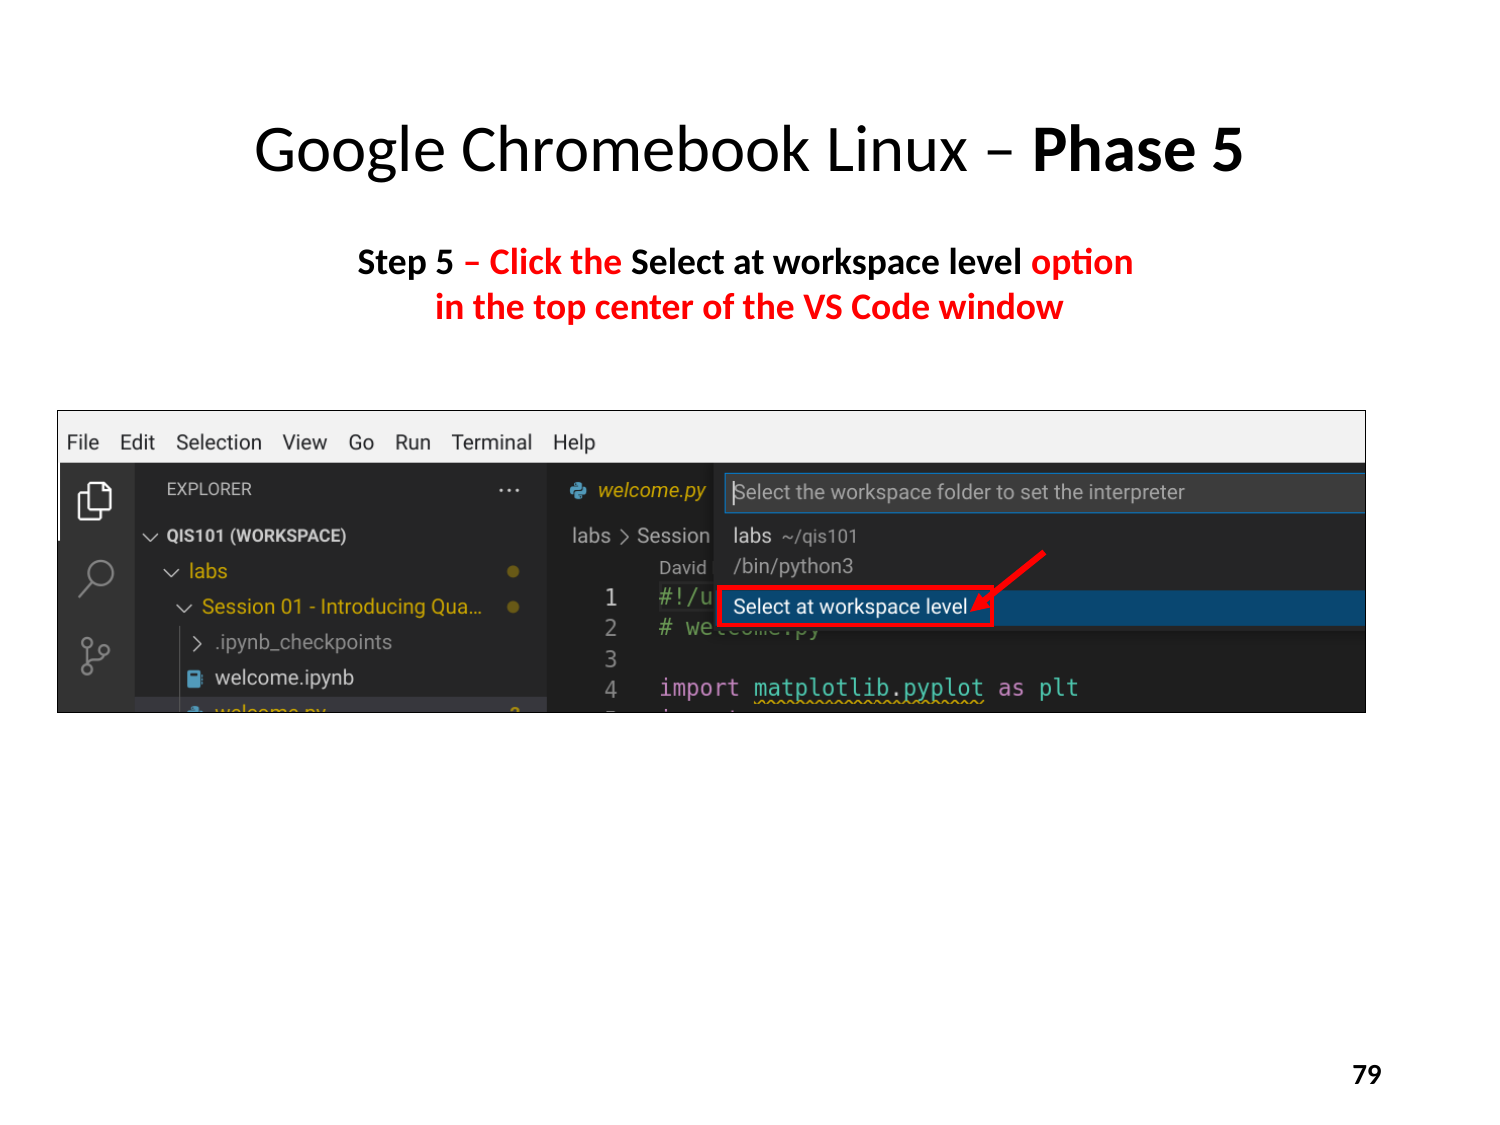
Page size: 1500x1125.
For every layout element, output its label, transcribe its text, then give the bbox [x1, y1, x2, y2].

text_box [969, 552, 1045, 612]
text_box Step 5 – Click the Select at workspace level option in the top center of the VS Code window [203, 229, 1297, 335]
title Google Chromebook Linux – Phase 5 [103, 59, 1397, 241]
picture [57, 410, 1366, 713]
slide_number 79 [1059, 1042, 1397, 1103]
